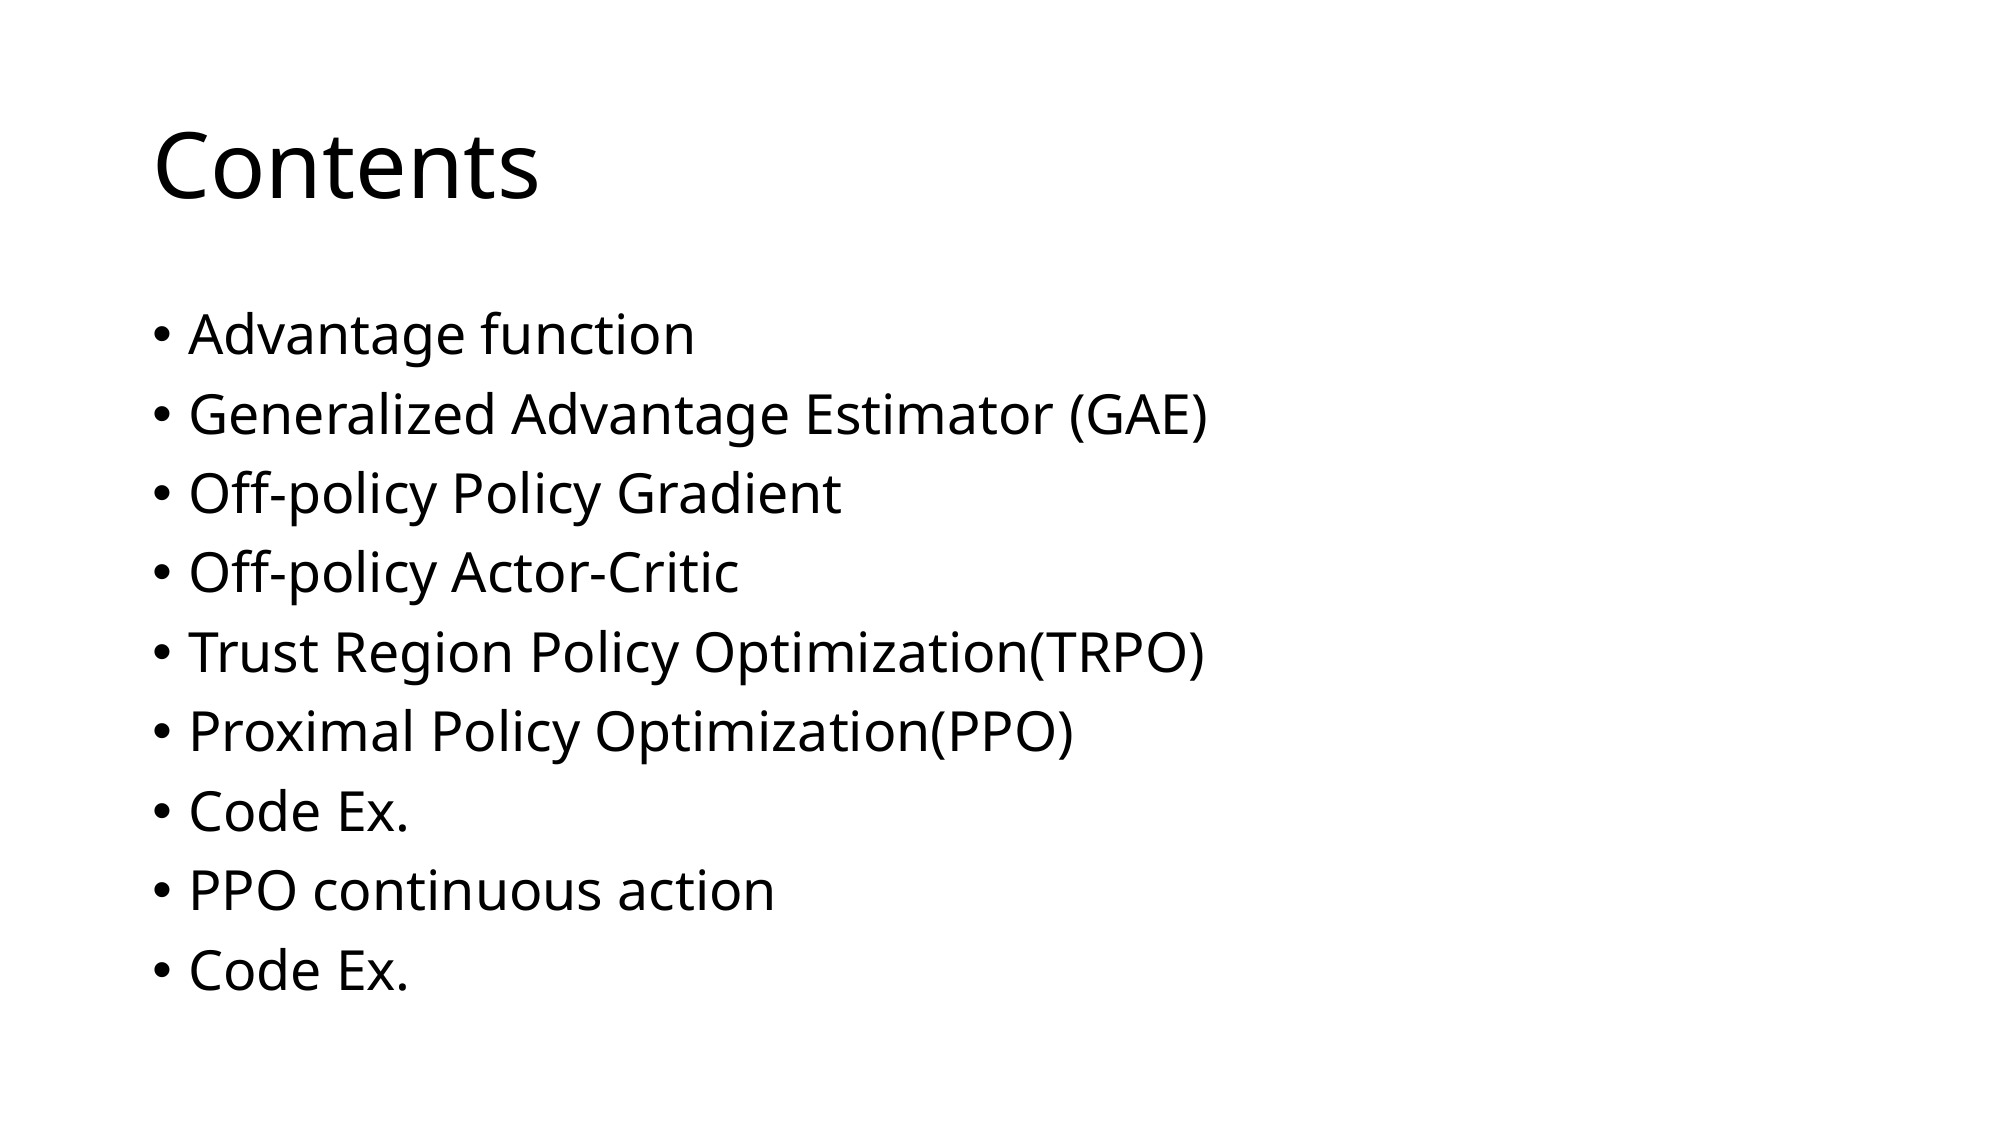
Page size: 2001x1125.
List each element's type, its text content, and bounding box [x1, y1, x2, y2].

title Contents [137, 59, 1863, 278]
list Advantage function Generalized Advantage Estimator (GAE) Off-policy Policy Gradient Off-policy Actor-Critic Trust Region Policy Optimization(TRPO) Proximal Policy Optimization(PPO) Code Ex. PPO continuous action Code Ex. [137, 299, 1863, 1014]
